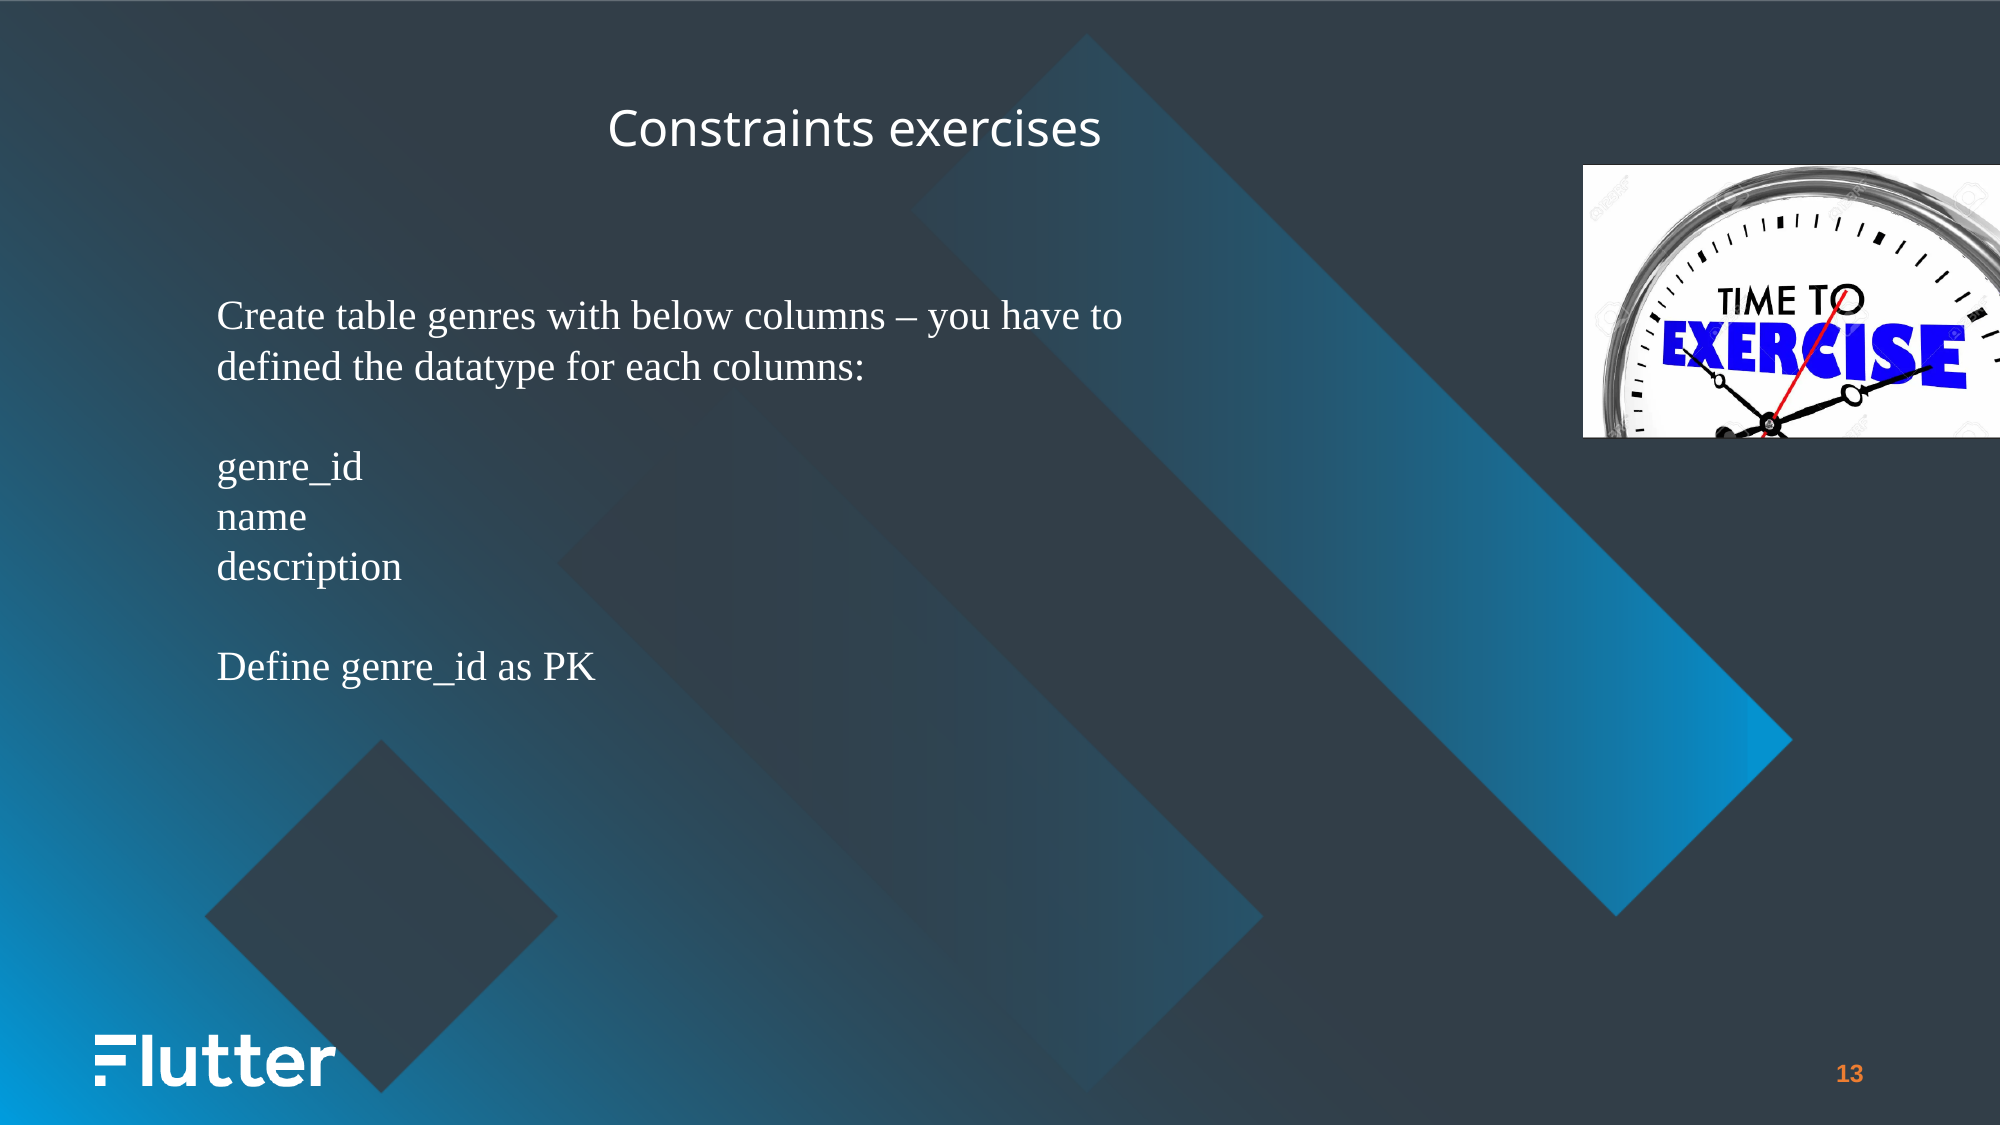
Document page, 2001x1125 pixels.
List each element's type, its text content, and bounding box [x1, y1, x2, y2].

text_box Create table genres with below columns – you have to defined the datatype for each columns: genre_id name description Define genre_id as PK [201, 280, 1159, 696]
picture [96, 1035, 135, 1044]
text_box Constraints exercises [544, 88, 1179, 164]
picture [96, 1076, 105, 1085]
picture [96, 1056, 125, 1065]
picture [143, 1035, 152, 1085]
picture [0, 0, 2000, 1125]
